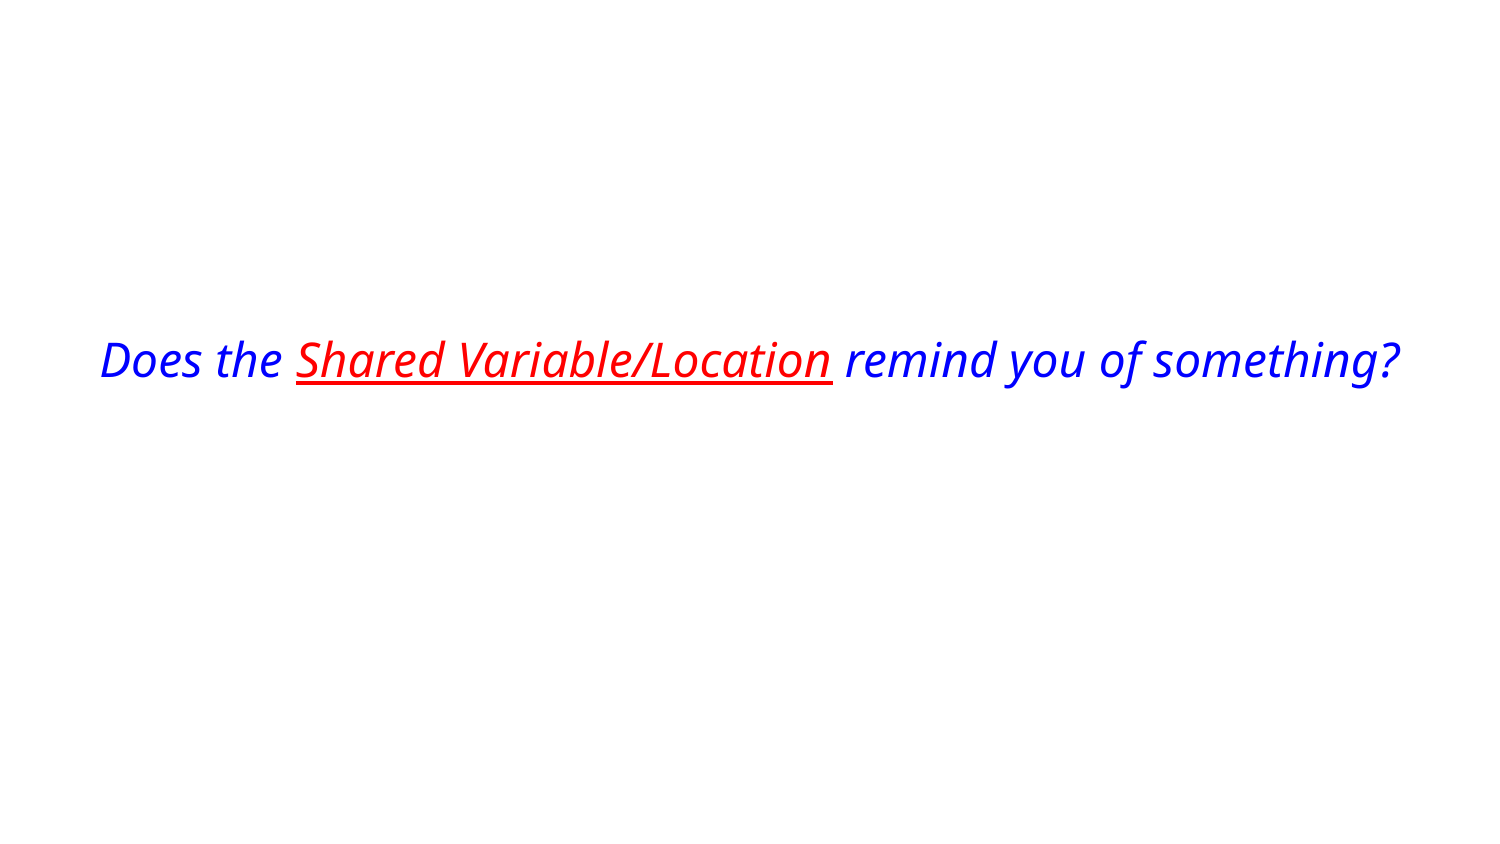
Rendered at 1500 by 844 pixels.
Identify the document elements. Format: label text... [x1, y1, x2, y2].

text_box [32, 250, 766, 491]
text_box Does the Shared Variable/Location remind you of something? [55, 314, 1444, 426]
